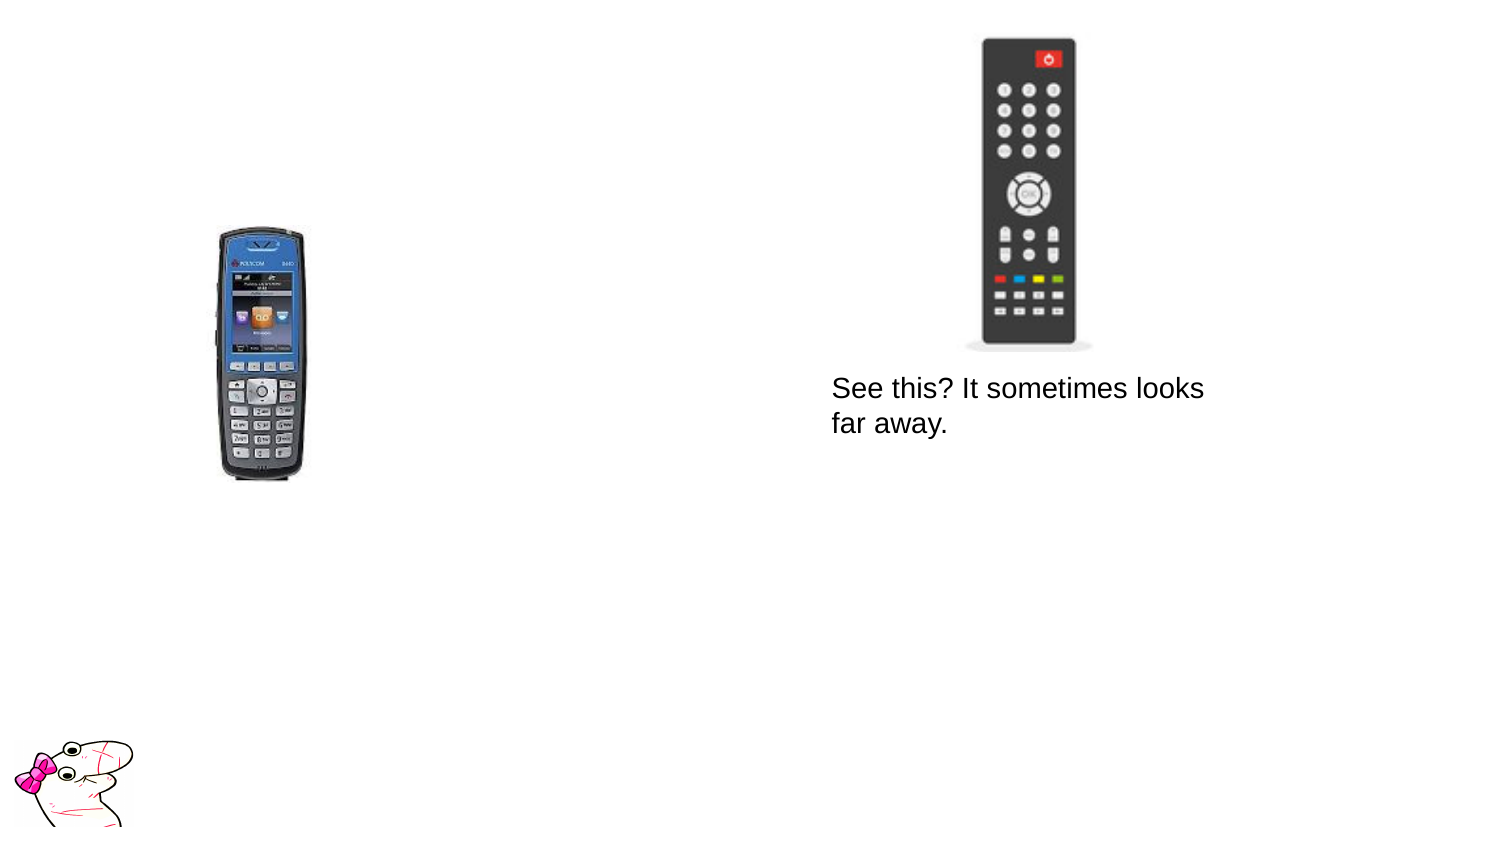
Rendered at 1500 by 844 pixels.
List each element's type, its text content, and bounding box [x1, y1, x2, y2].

text_box See this? It sometimes looks far away. [824, 361, 1233, 447]
picture [133, 225, 391, 483]
picture [936, 23, 1121, 352]
picture [13, 739, 134, 827]
